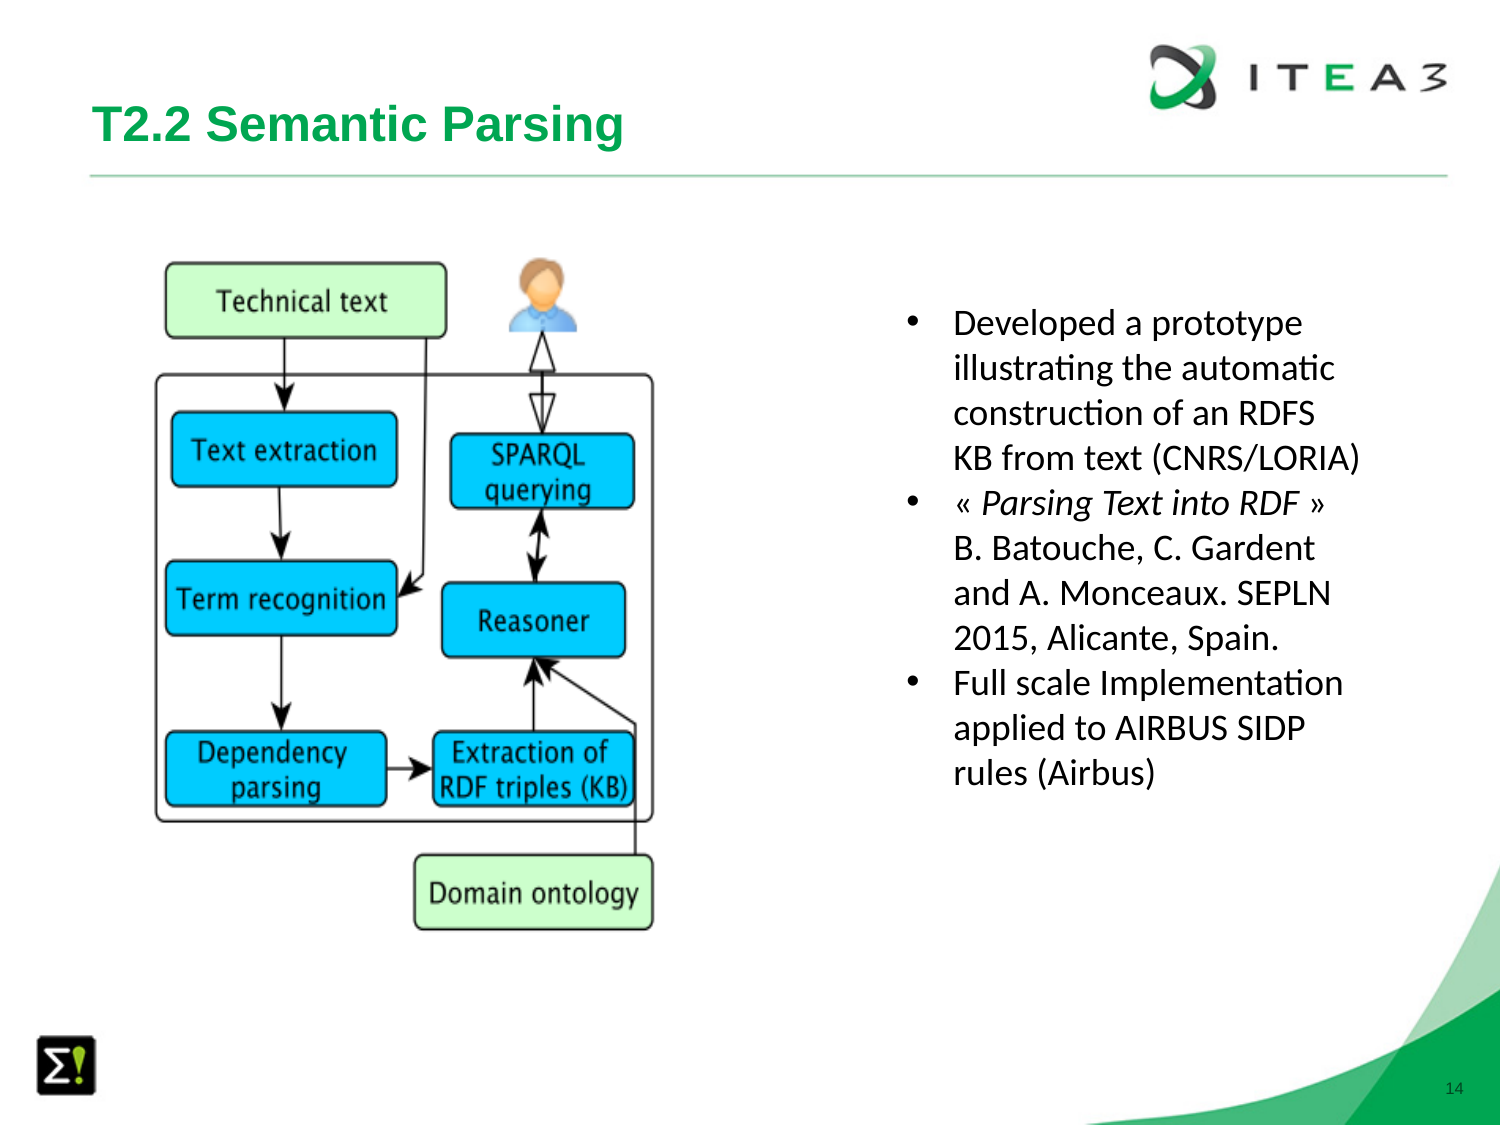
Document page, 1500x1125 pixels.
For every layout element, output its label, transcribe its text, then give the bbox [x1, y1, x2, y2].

title T2.2 Semantic Parsing [76, 23, 1099, 160]
list [129, 218, 703, 976]
picture [0, 0, 1500, 1125]
text_box Developed a prototype illustrating the automatic construction of an RDFS KB from text (CNRS/LORIA) « Parsing Text into RDF » B. Batouche, C. Gardent and A. Monceaux. SEPLN 2015, Alicante, Spain. Full scale Implementation applied to AIRBUS SIDP rules (Airbus) [891, 290, 1376, 891]
